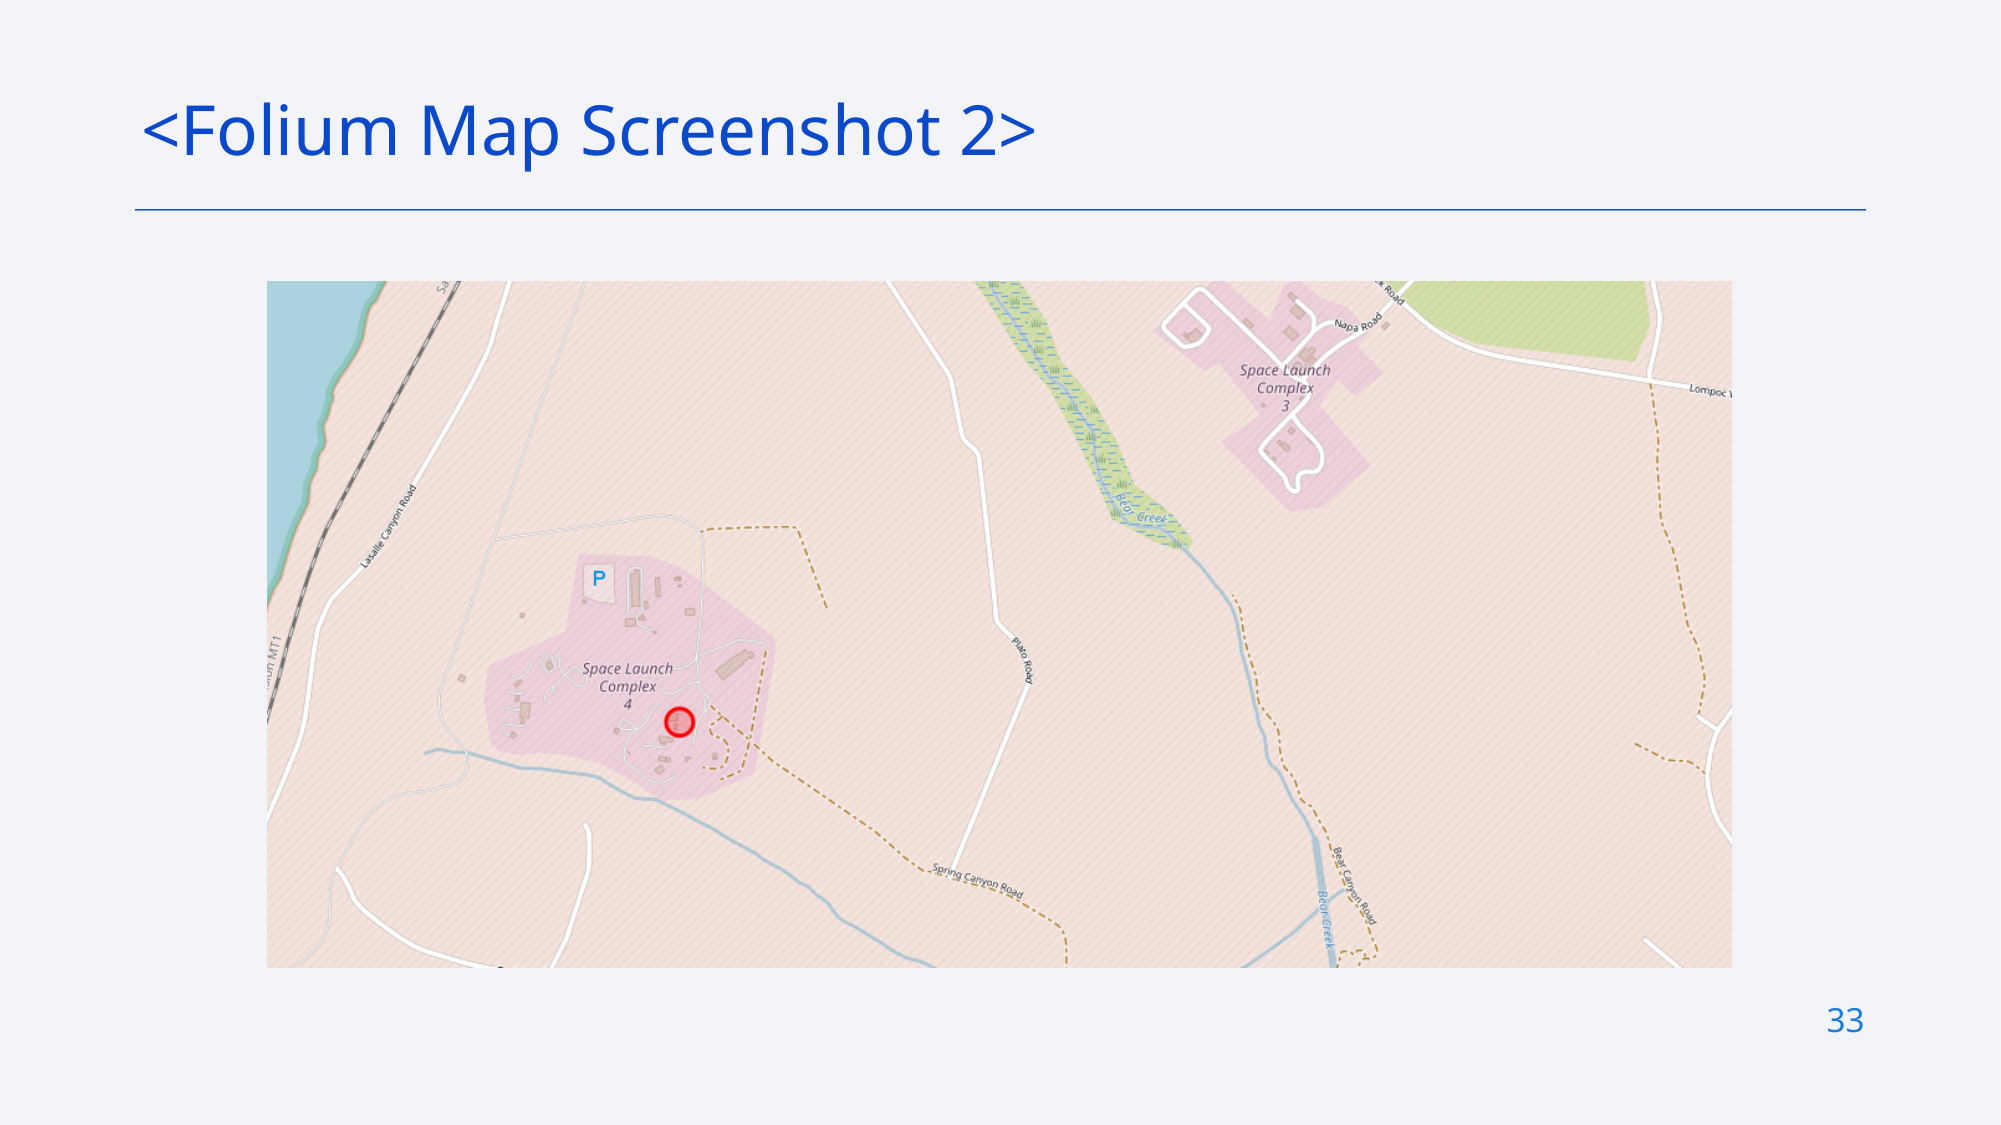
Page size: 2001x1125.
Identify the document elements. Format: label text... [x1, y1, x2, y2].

picture [0, 0, 2001, 1125]
slide_number 33 [1429, 988, 1880, 1055]
text_box <Folium Map Screenshot 2> [126, 88, 1852, 179]
